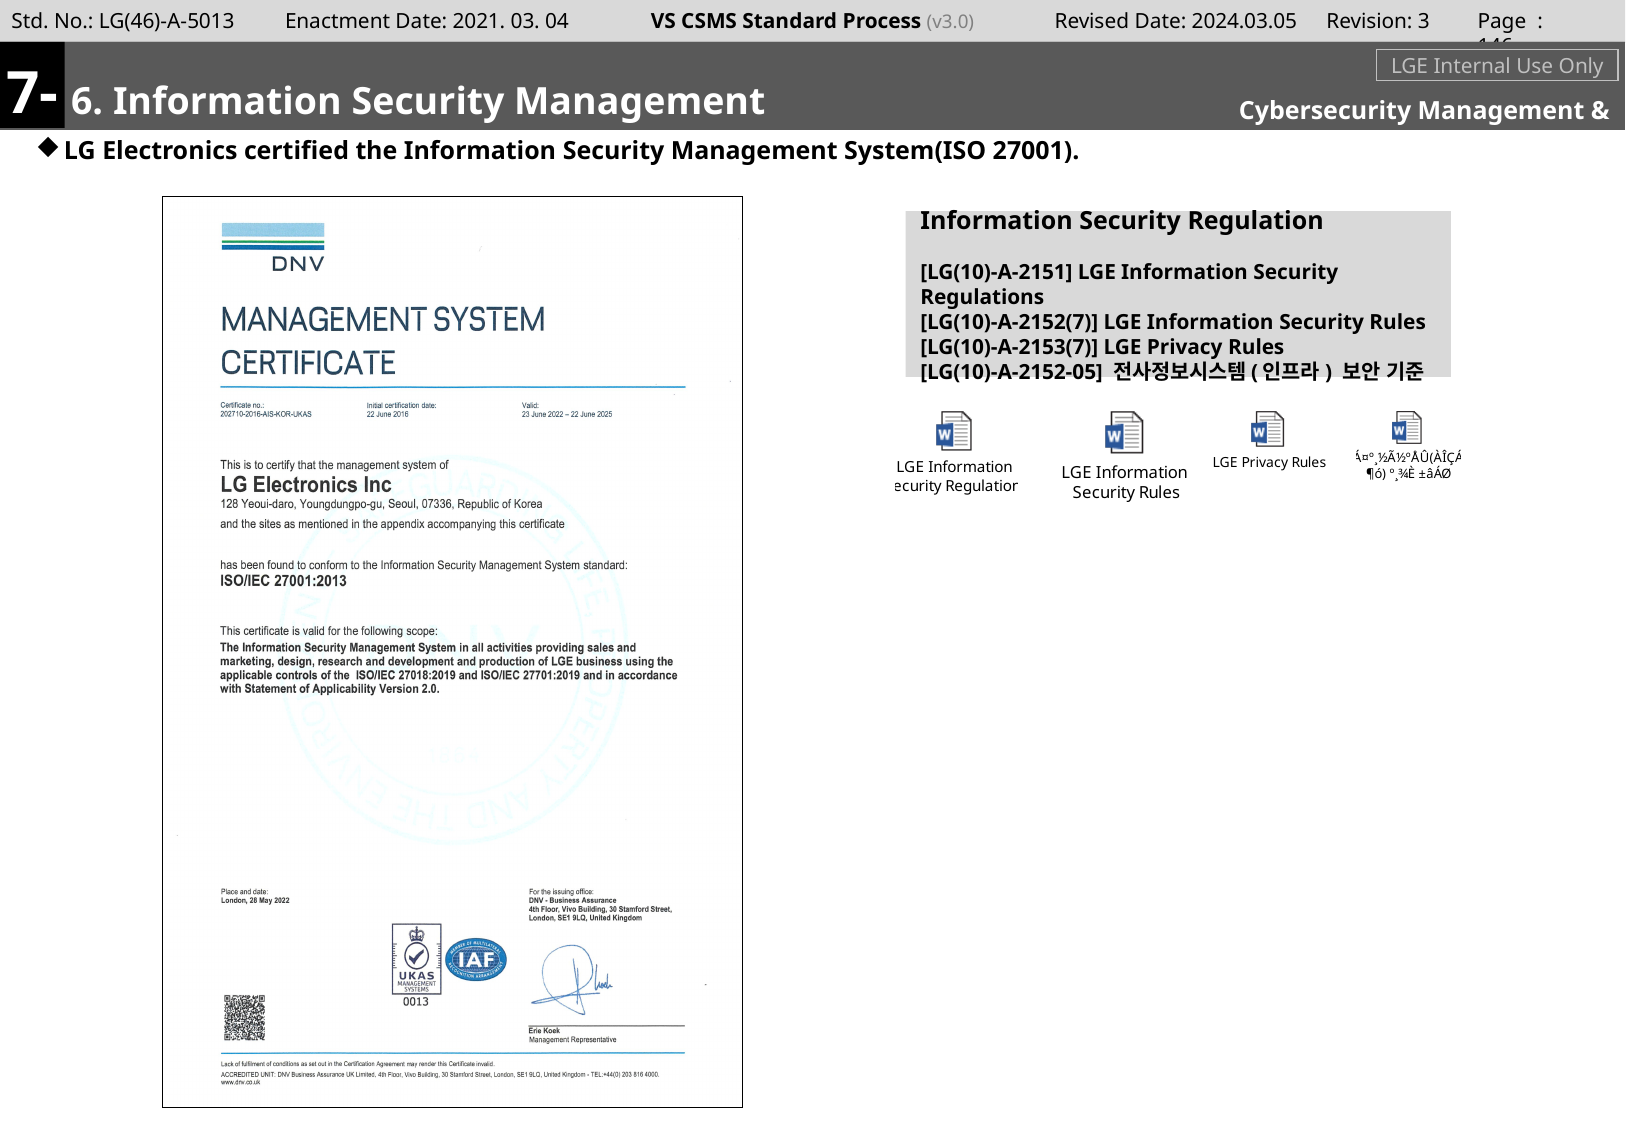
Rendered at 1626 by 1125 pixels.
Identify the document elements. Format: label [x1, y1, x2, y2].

picture [162, 195, 744, 1108]
text_box [1356, 410, 1461, 498]
slide_number [1474, 7, 1587, 33]
text_box [0, 40, 1625, 173]
text_box [894, 410, 1018, 514]
text_box [1059, 410, 1194, 523]
text_box [905, 211, 1451, 377]
text_box [1213, 410, 1326, 506]
